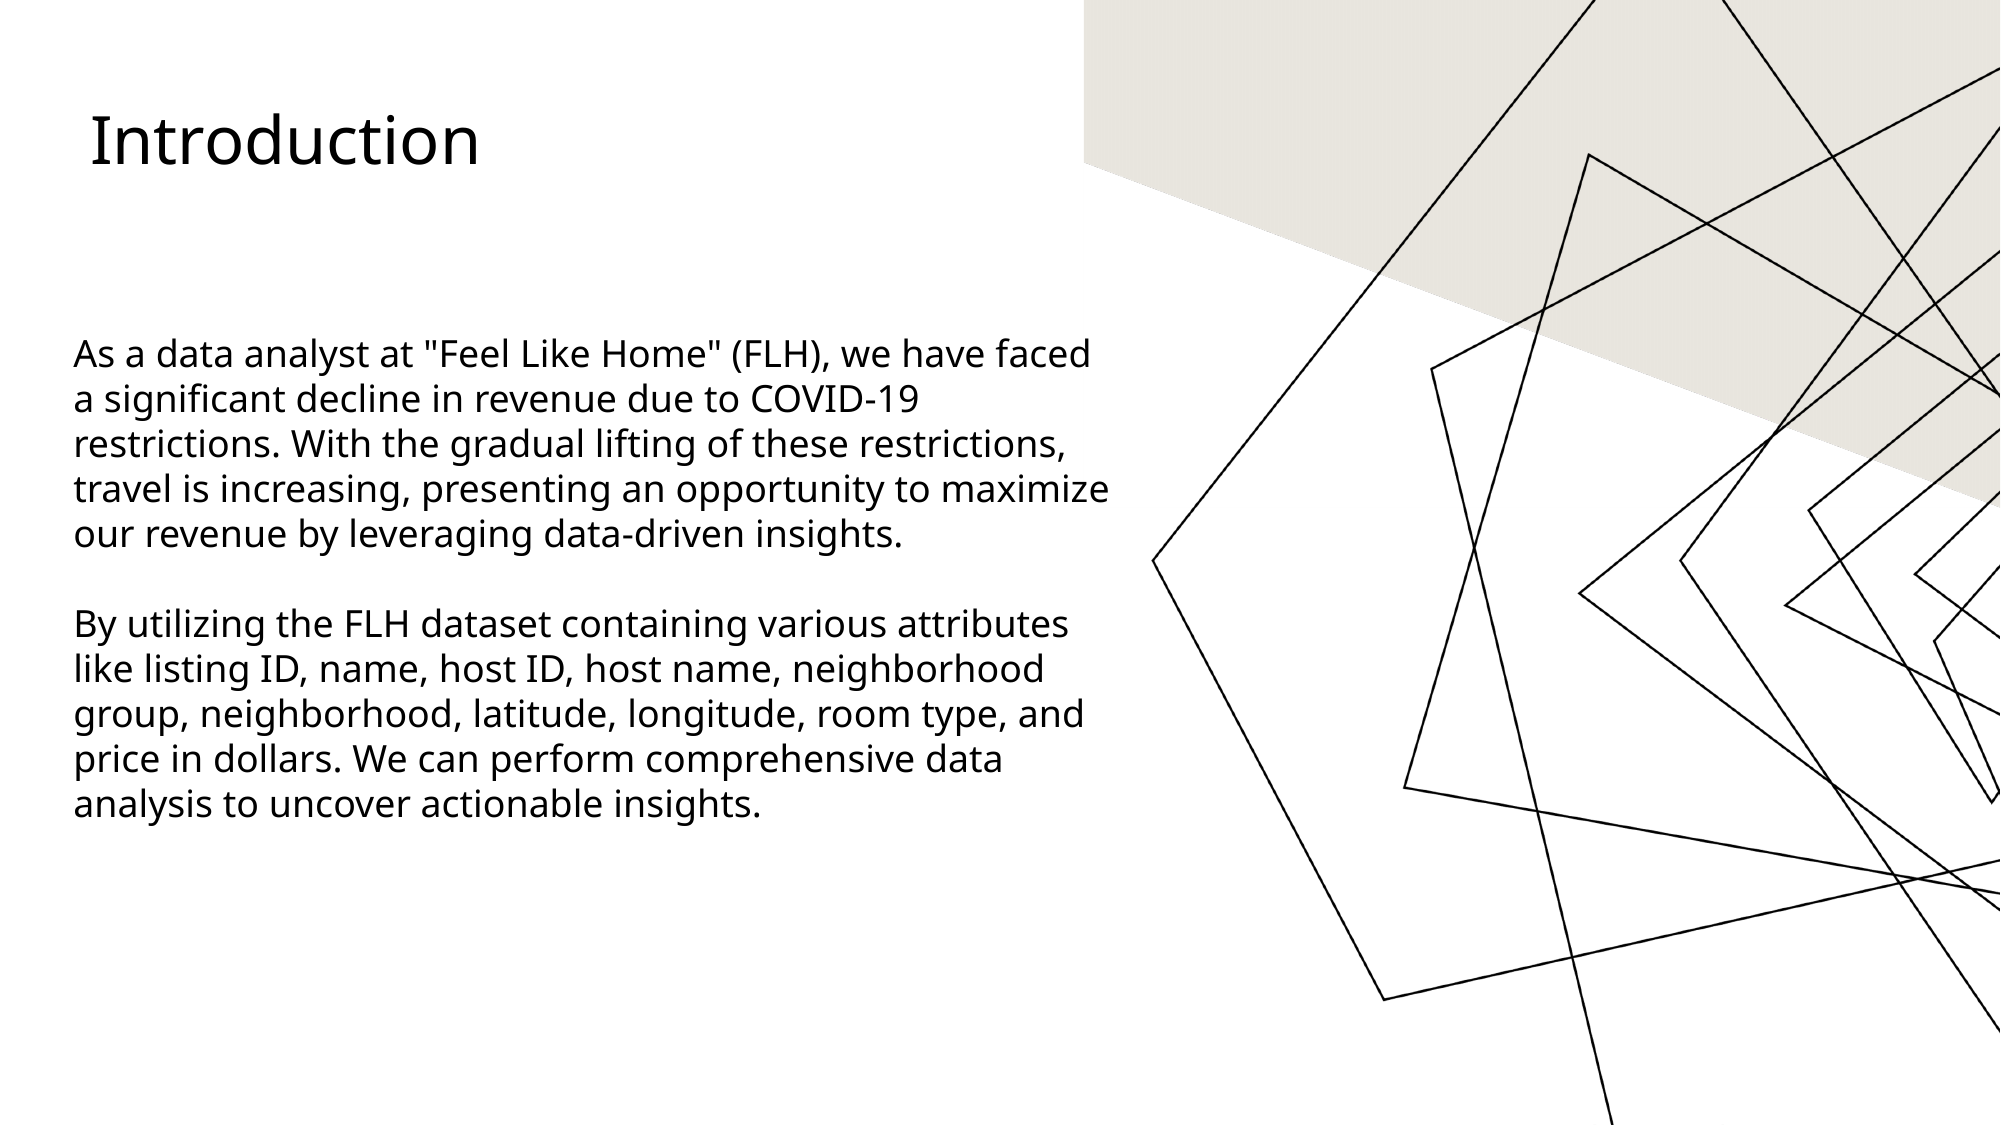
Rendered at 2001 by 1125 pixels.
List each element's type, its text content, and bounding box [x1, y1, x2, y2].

title Introduction [74, 90, 753, 294]
picture [1083, 0, 2001, 1125]
text_box As a data analyst at "Feel Like Home" (FLH), we have faced a significant decline in revenue due to COVID-19 restrictions. With the gradual lifting of these restrictions, travel is increasing, presenting an opportunity to maximize our revenue by leveraging data-driven insights. By utilizing the FLH dataset containing various attributes like listing ID, name, host ID, host name, neighborhood group, neighborhood, latitude, longitude, room type, and price in dollars. We can perform comprehensive data analysis to uncover actionable insights. [58, 322, 1132, 923]
